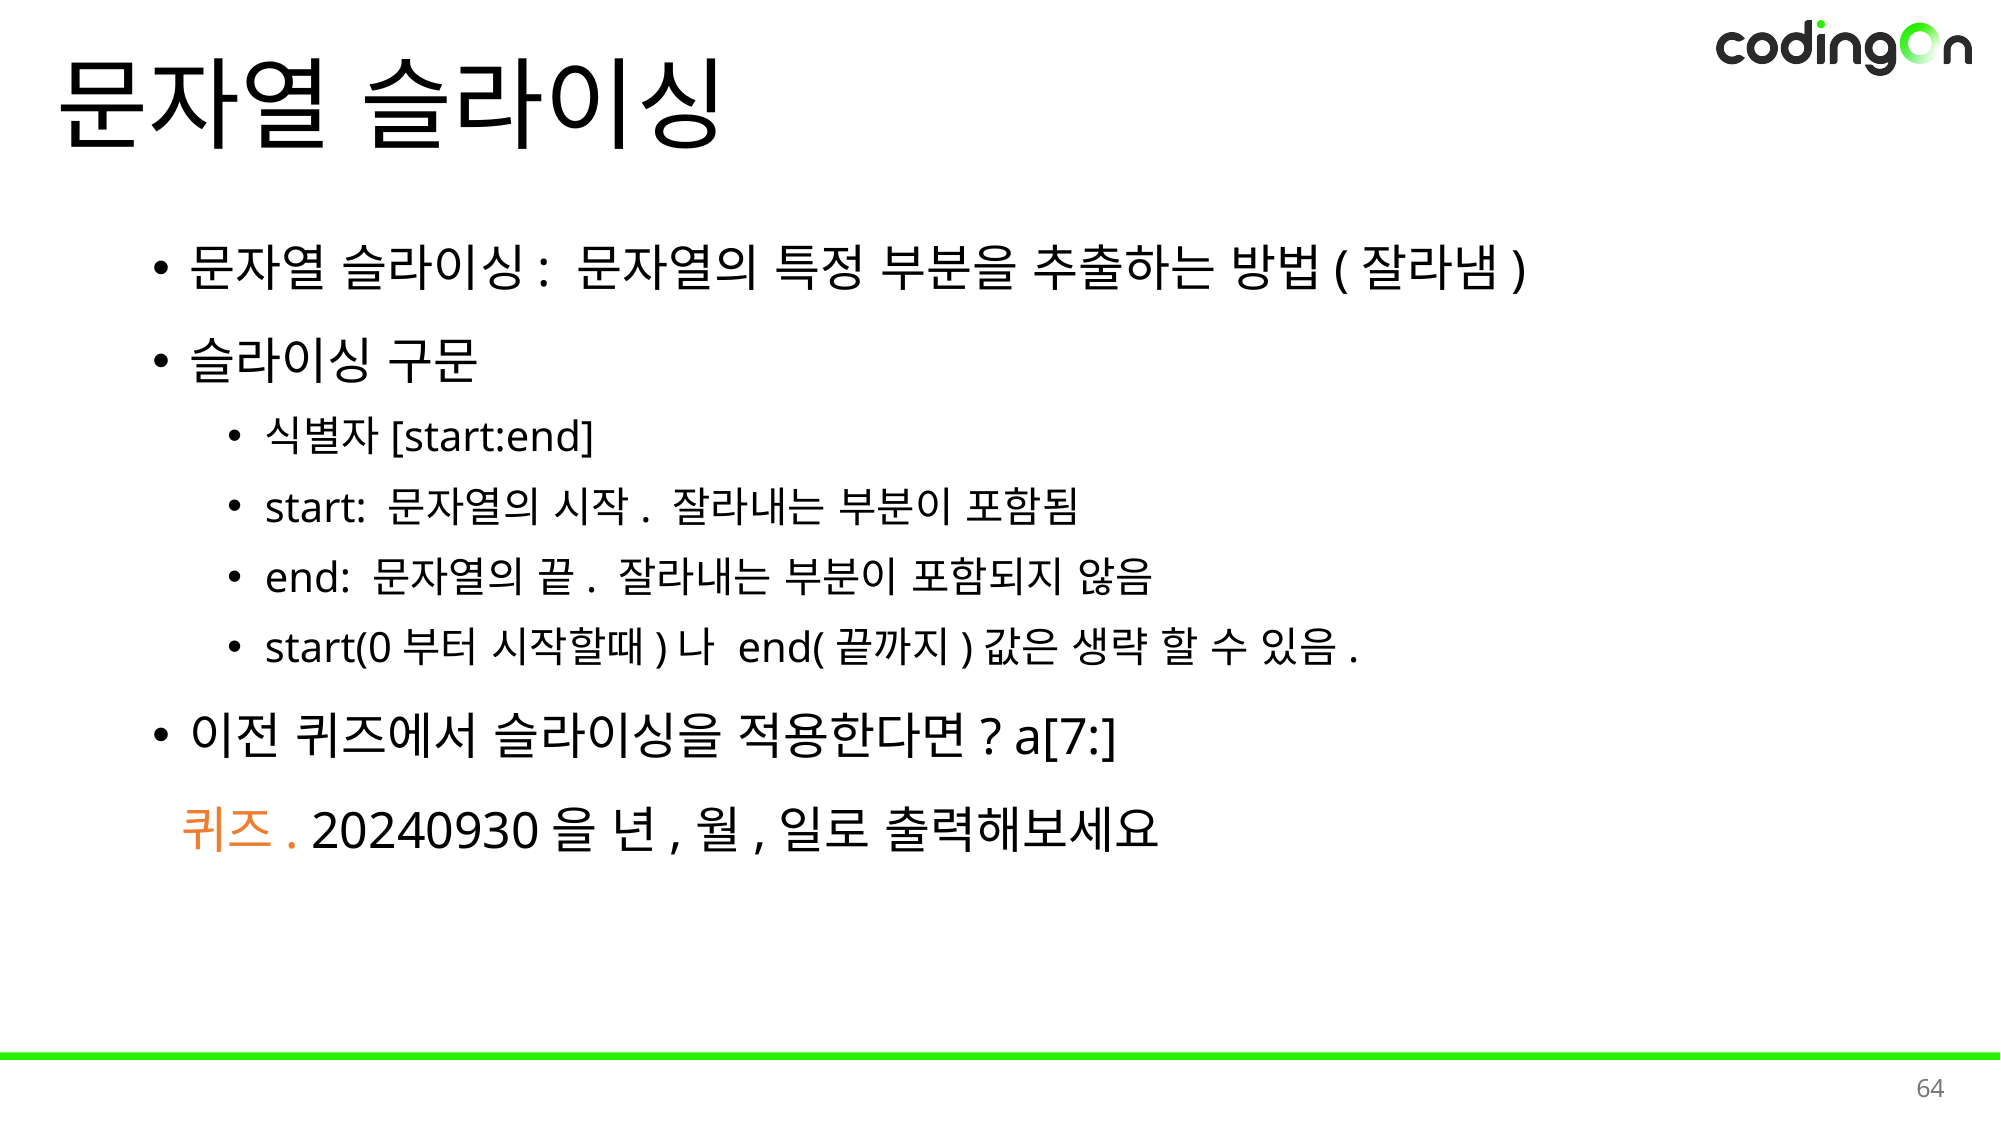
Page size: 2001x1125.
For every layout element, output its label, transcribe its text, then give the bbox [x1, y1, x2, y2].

text_box 퀴즈. 20240930을 년,월,일로 출력해보세요 [166, 790, 1176, 866]
slide_number 64 [1509, 1059, 1960, 1120]
list 문자열 슬라이싱: 문자열의 특정 부분을 추출하는 방법(잘라냄) 슬라이싱 구문 식별자[start:end] start: 문자열의 시작. 잘라내는 부분이 포함됨 end: 문자열의 끝. 잘라내는 부분이 포함되지 않음 start(0부터 시작할때)나 end(끝까지)값은 생략 할 수 있음. 이전 퀴즈에서 슬라이싱을 적용한다면? a[7:] [137, 217, 1863, 1014]
title 문자열 슬라이싱 [41, 0, 1767, 218]
picture [1767, 20, 1972, 76]
